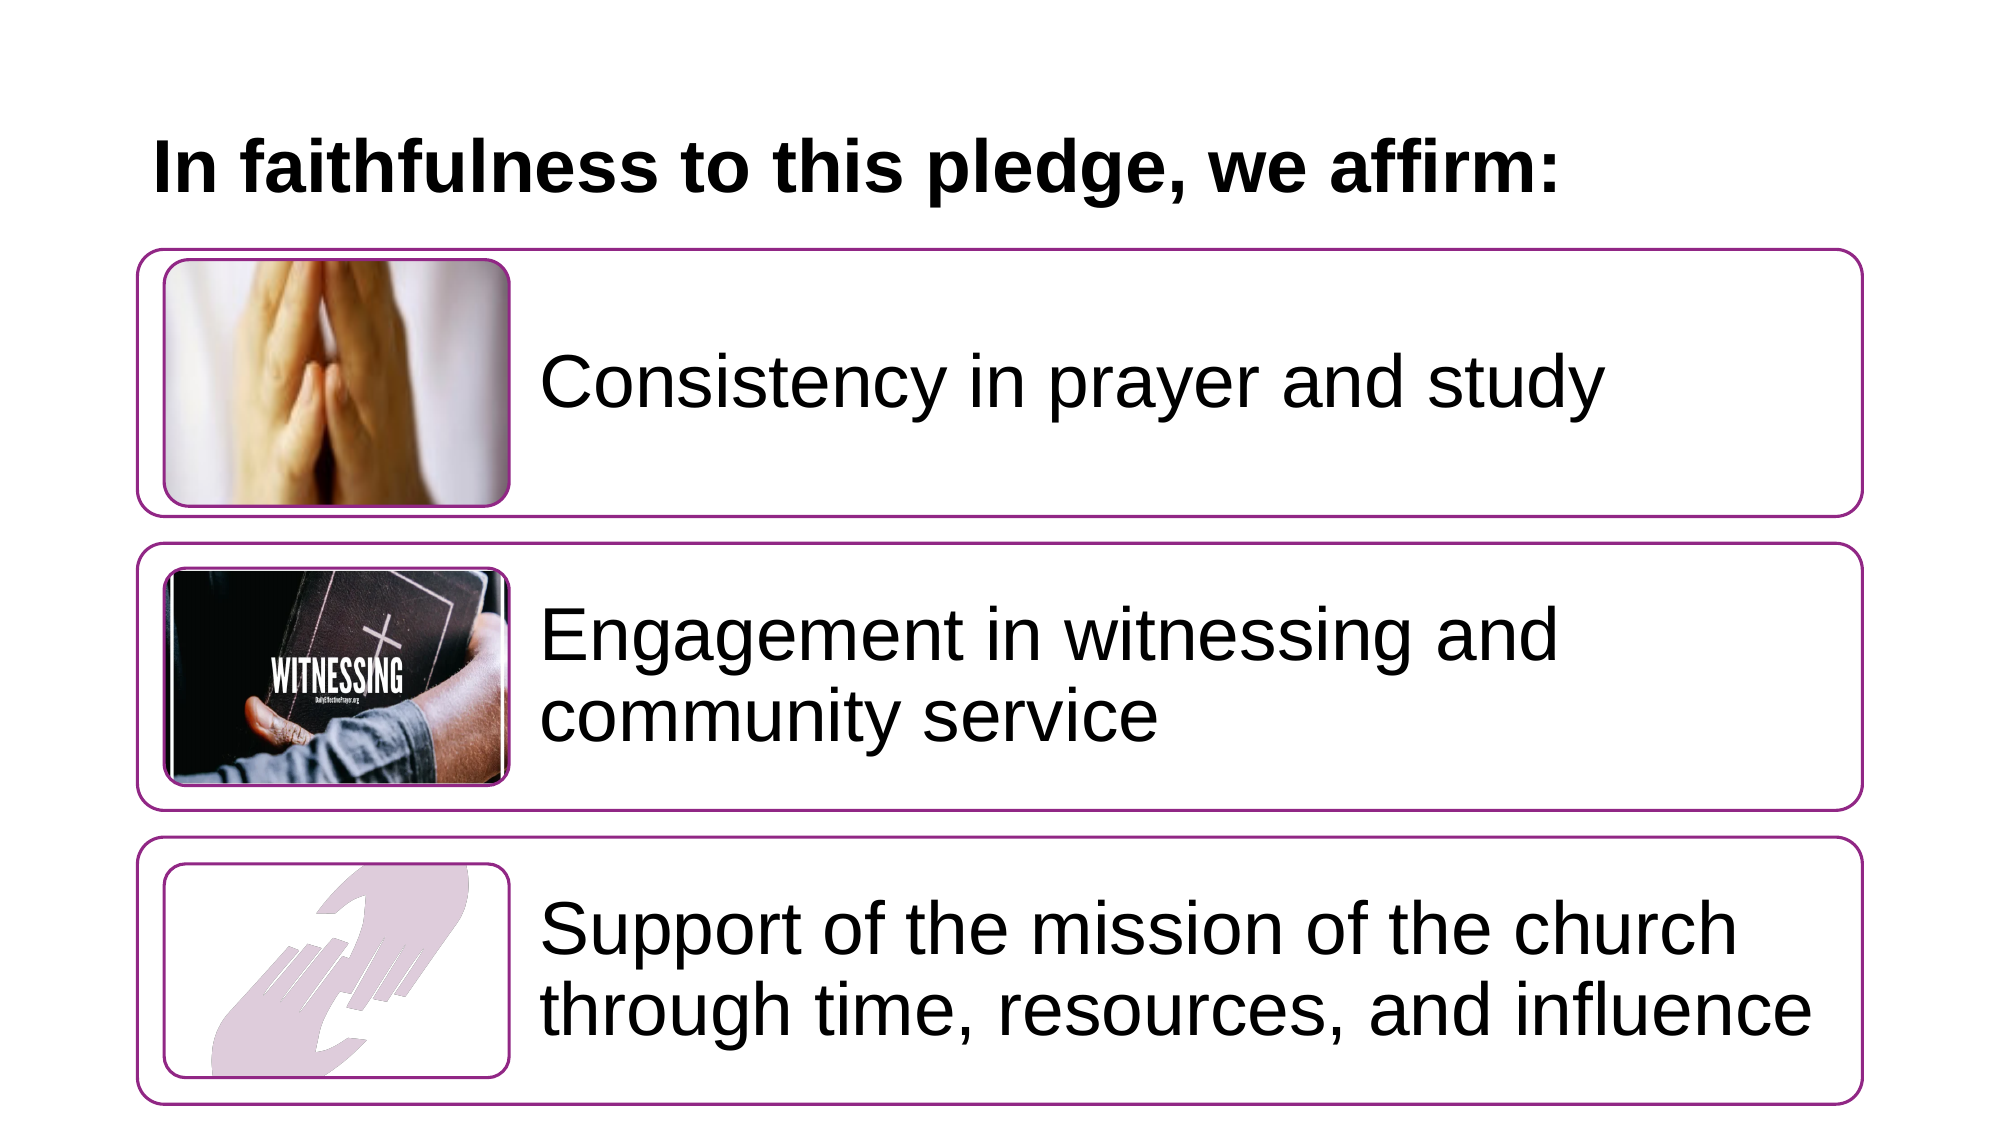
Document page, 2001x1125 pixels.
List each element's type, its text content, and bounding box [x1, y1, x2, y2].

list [136, 248, 1863, 1105]
title In faithfulness to this pledge, we affirm: [137, 59, 1863, 248]
